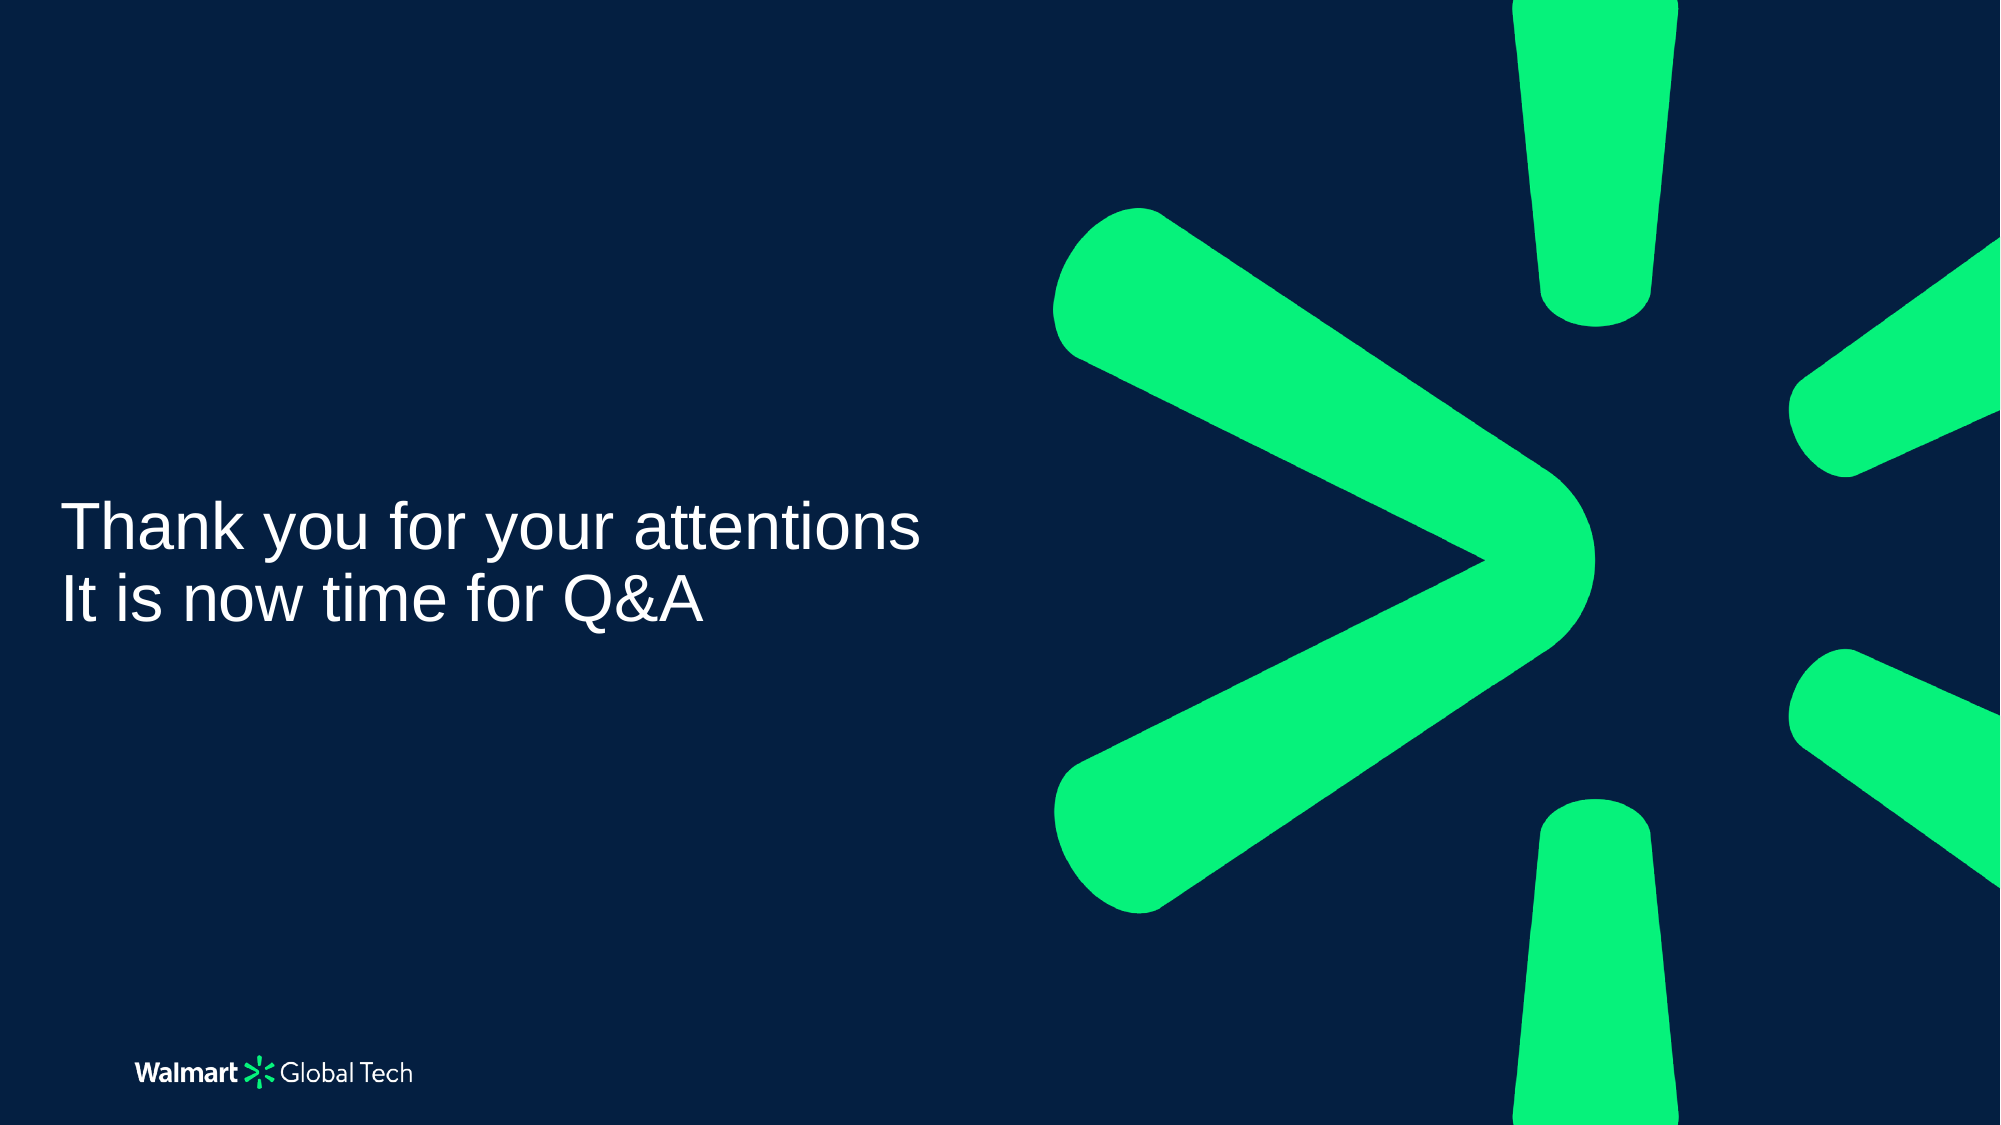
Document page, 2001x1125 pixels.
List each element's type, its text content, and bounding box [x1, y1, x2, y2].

picture [1053, 0, 2001, 1125]
list Thank you for your attentions It is now time for Q&A [44, 484, 1154, 1125]
